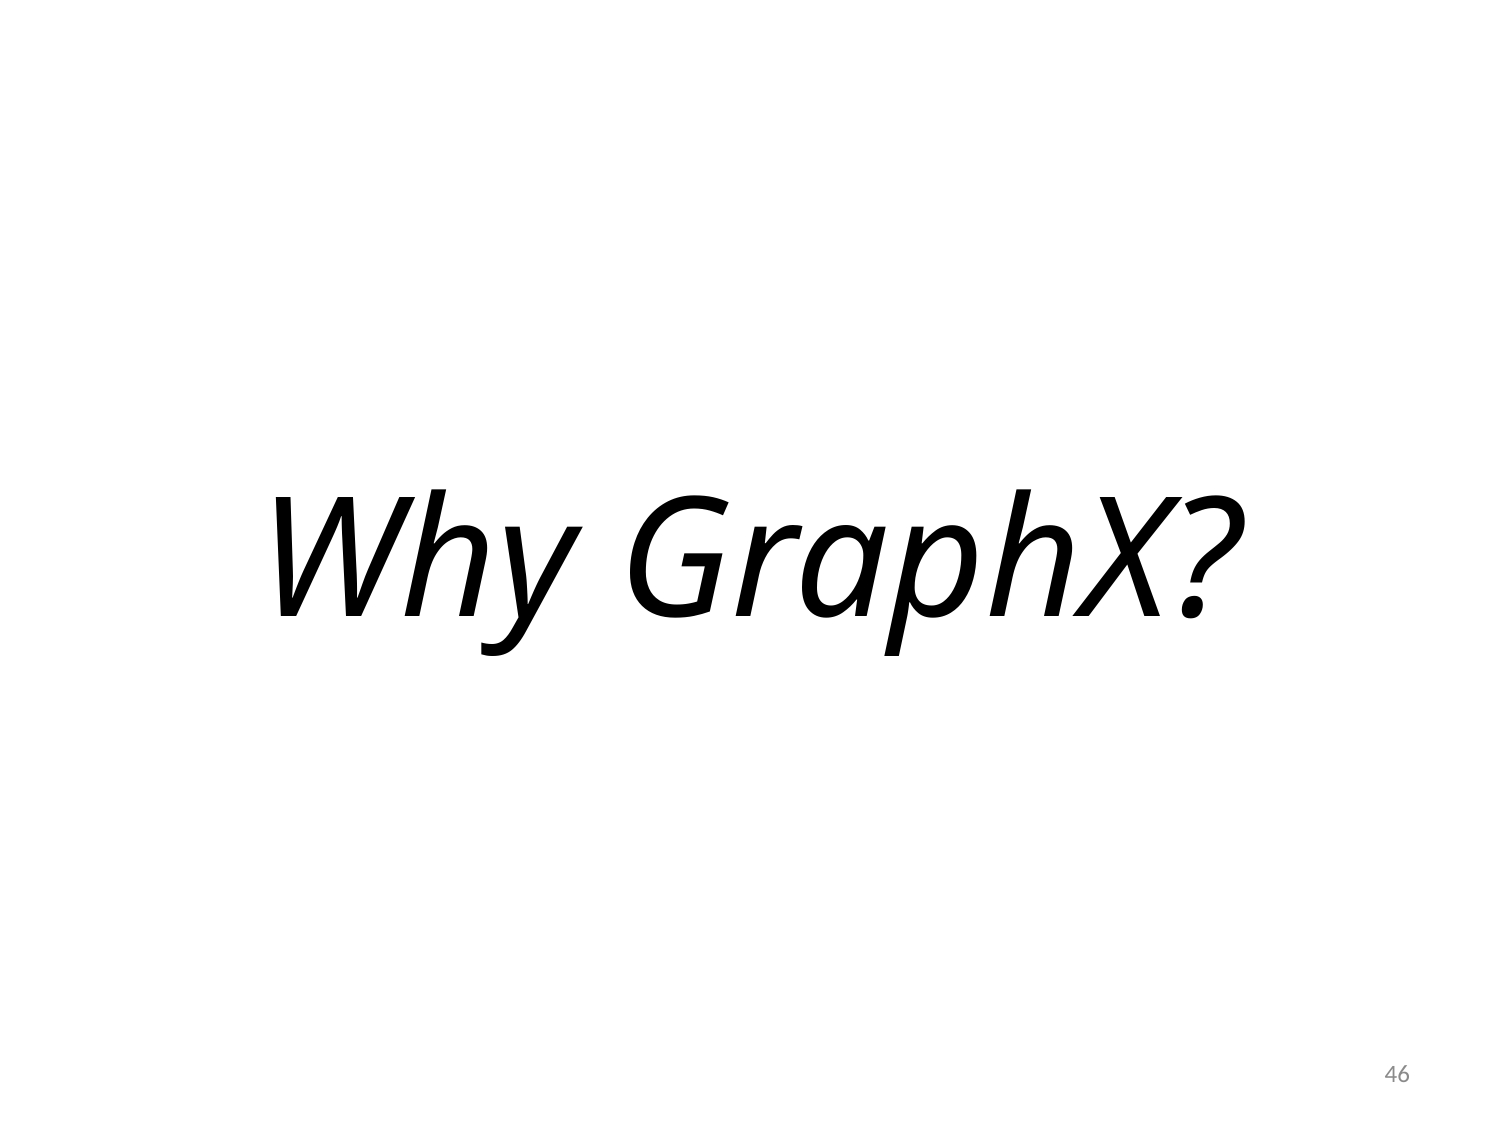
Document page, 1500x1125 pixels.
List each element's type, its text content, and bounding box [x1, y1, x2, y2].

title Why GraphX? [0, 275, 1500, 825]
slide_number 46 [1074, 1042, 1425, 1103]
